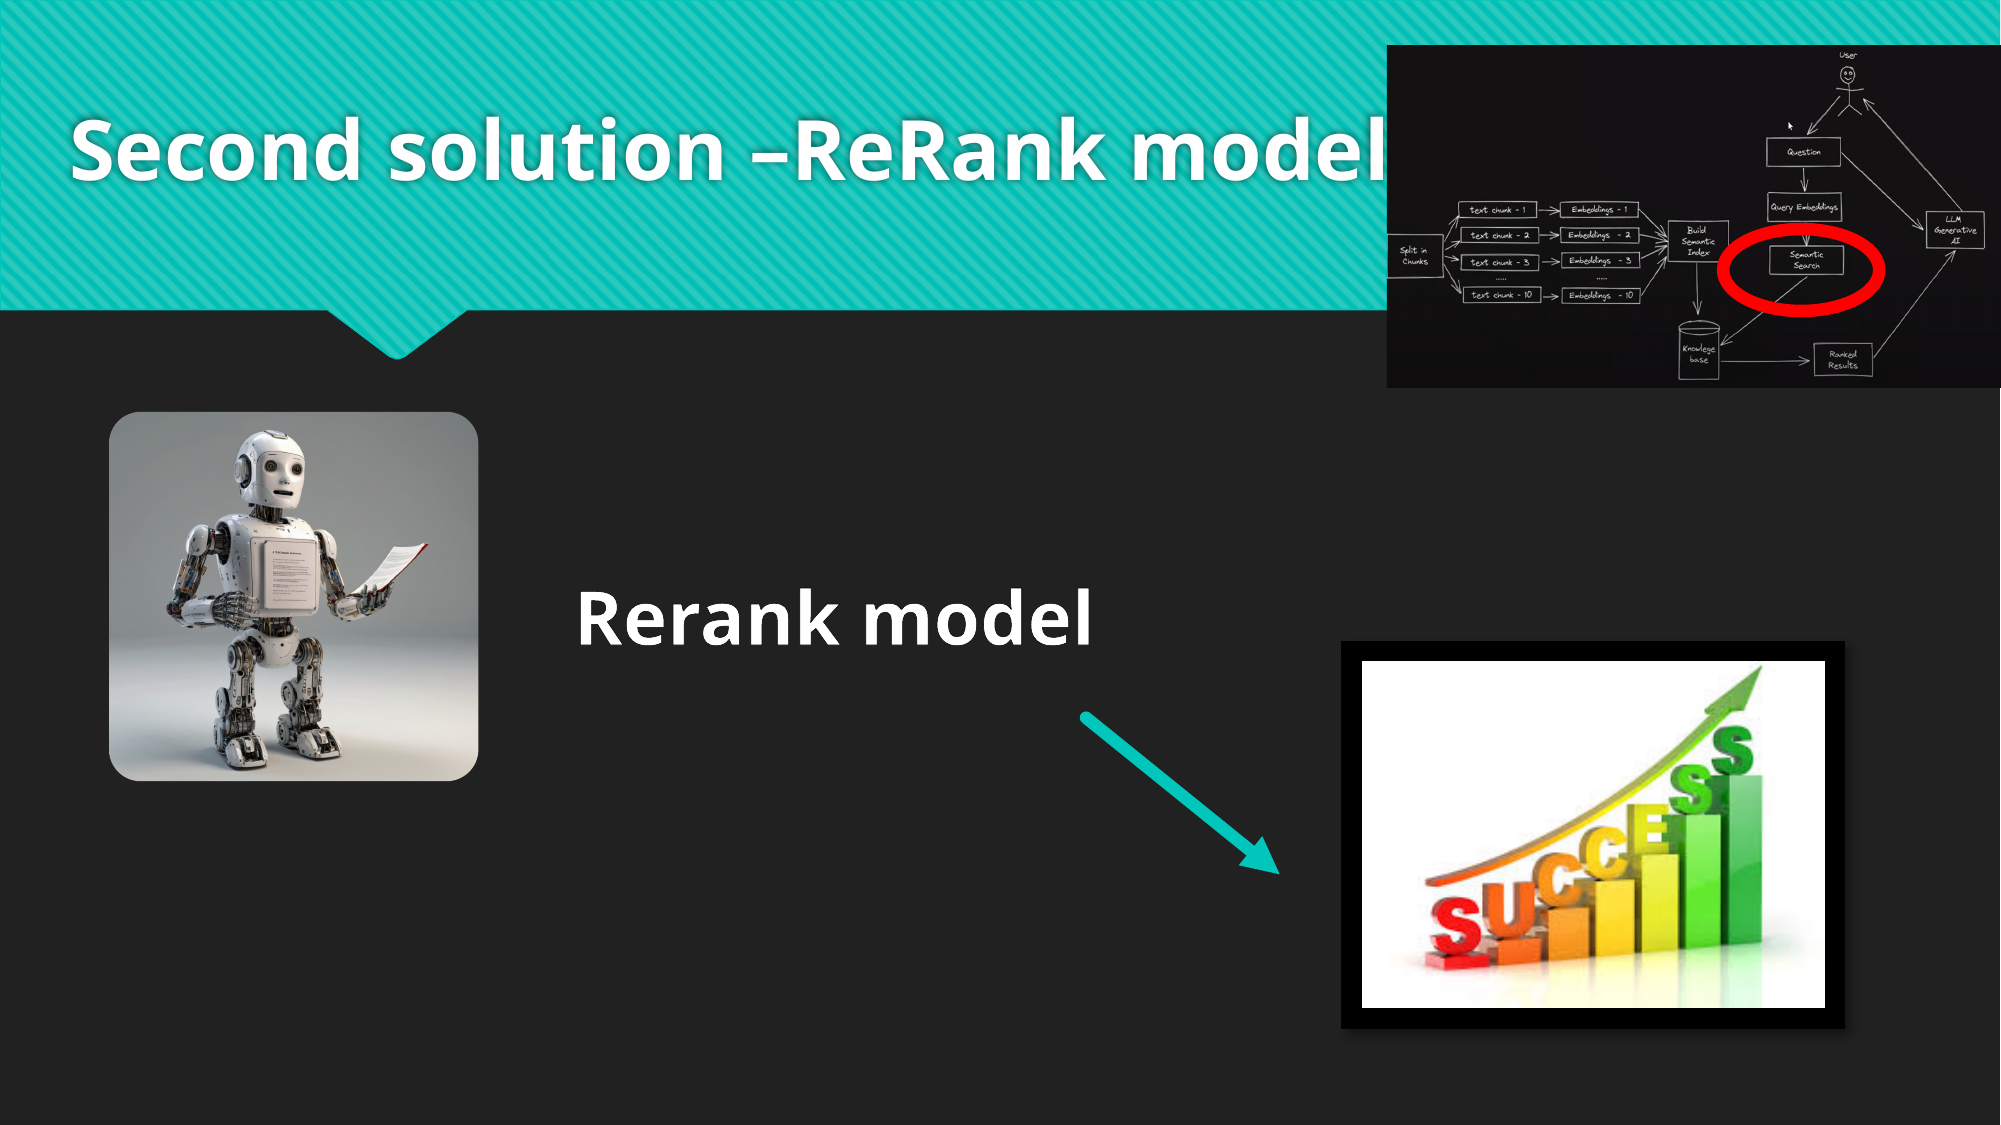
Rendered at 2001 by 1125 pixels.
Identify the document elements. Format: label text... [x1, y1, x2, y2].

text_box Rerank model [531, 562, 1138, 668]
title Second solution –ReRank model [54, 45, 1386, 205]
picture [1386, 44, 2001, 427]
picture [108, 411, 479, 782]
picture [1361, 661, 1825, 1009]
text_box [1085, 717, 1280, 875]
